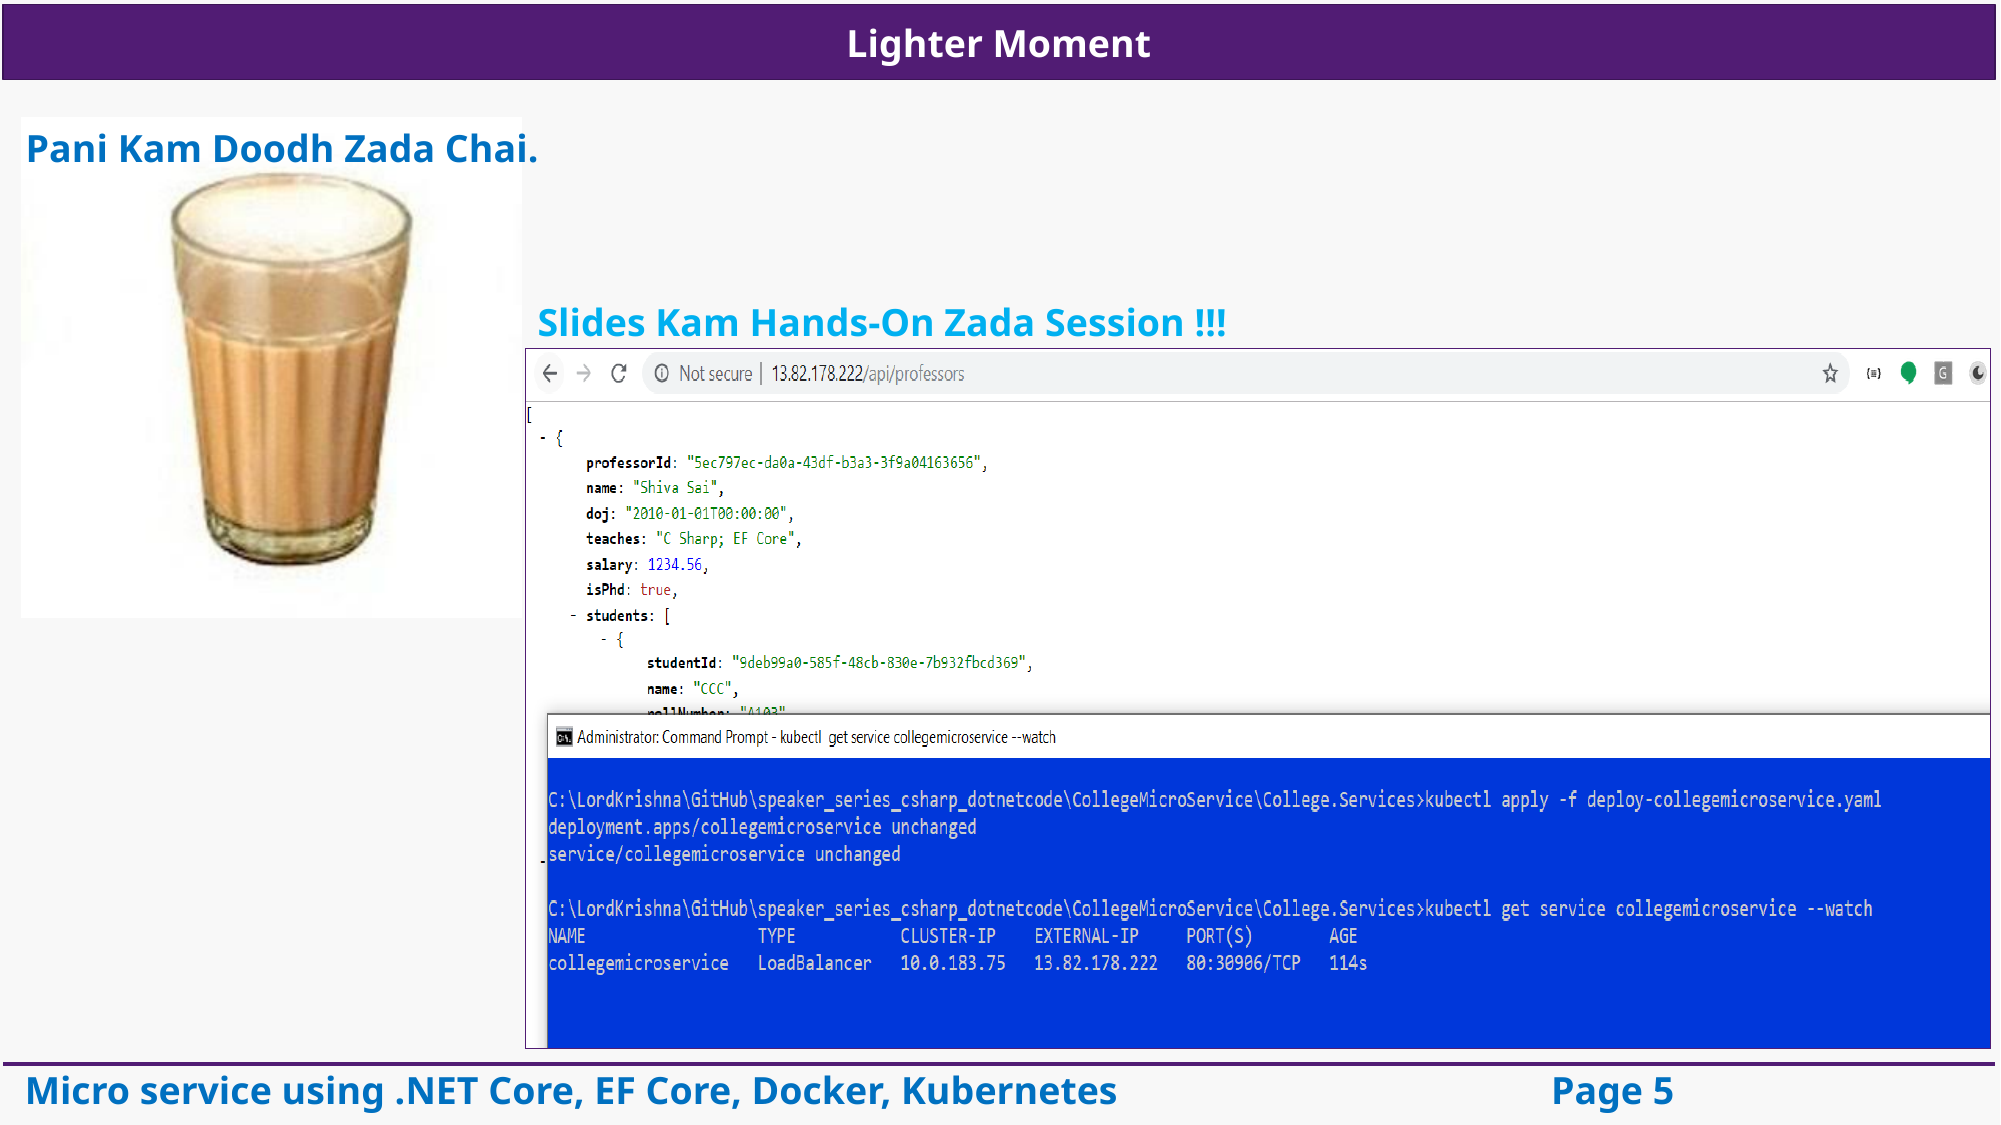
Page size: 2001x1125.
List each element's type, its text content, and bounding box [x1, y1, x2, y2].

footer Micro service using .NET Core, EF Core, Docker, Kubernetes [10, 1065, 1301, 1120]
text_box Pani Kam Doodh Zada Chai. [10, 95, 624, 178]
picture [525, 348, 1991, 1049]
slide_number Page 5 [1536, 1065, 1987, 1120]
text_box Lighter Moment [2, 4, 1996, 80]
text_box Slides Kam Hands-On Zada Session !!! [522, 268, 1417, 352]
footer Micro service using .NET Core, EF Core, Docker, Kubernetes [10, 1059, 1301, 1063]
picture [21, 117, 522, 618]
slide_number Page 5 [1536, 1059, 1987, 1063]
